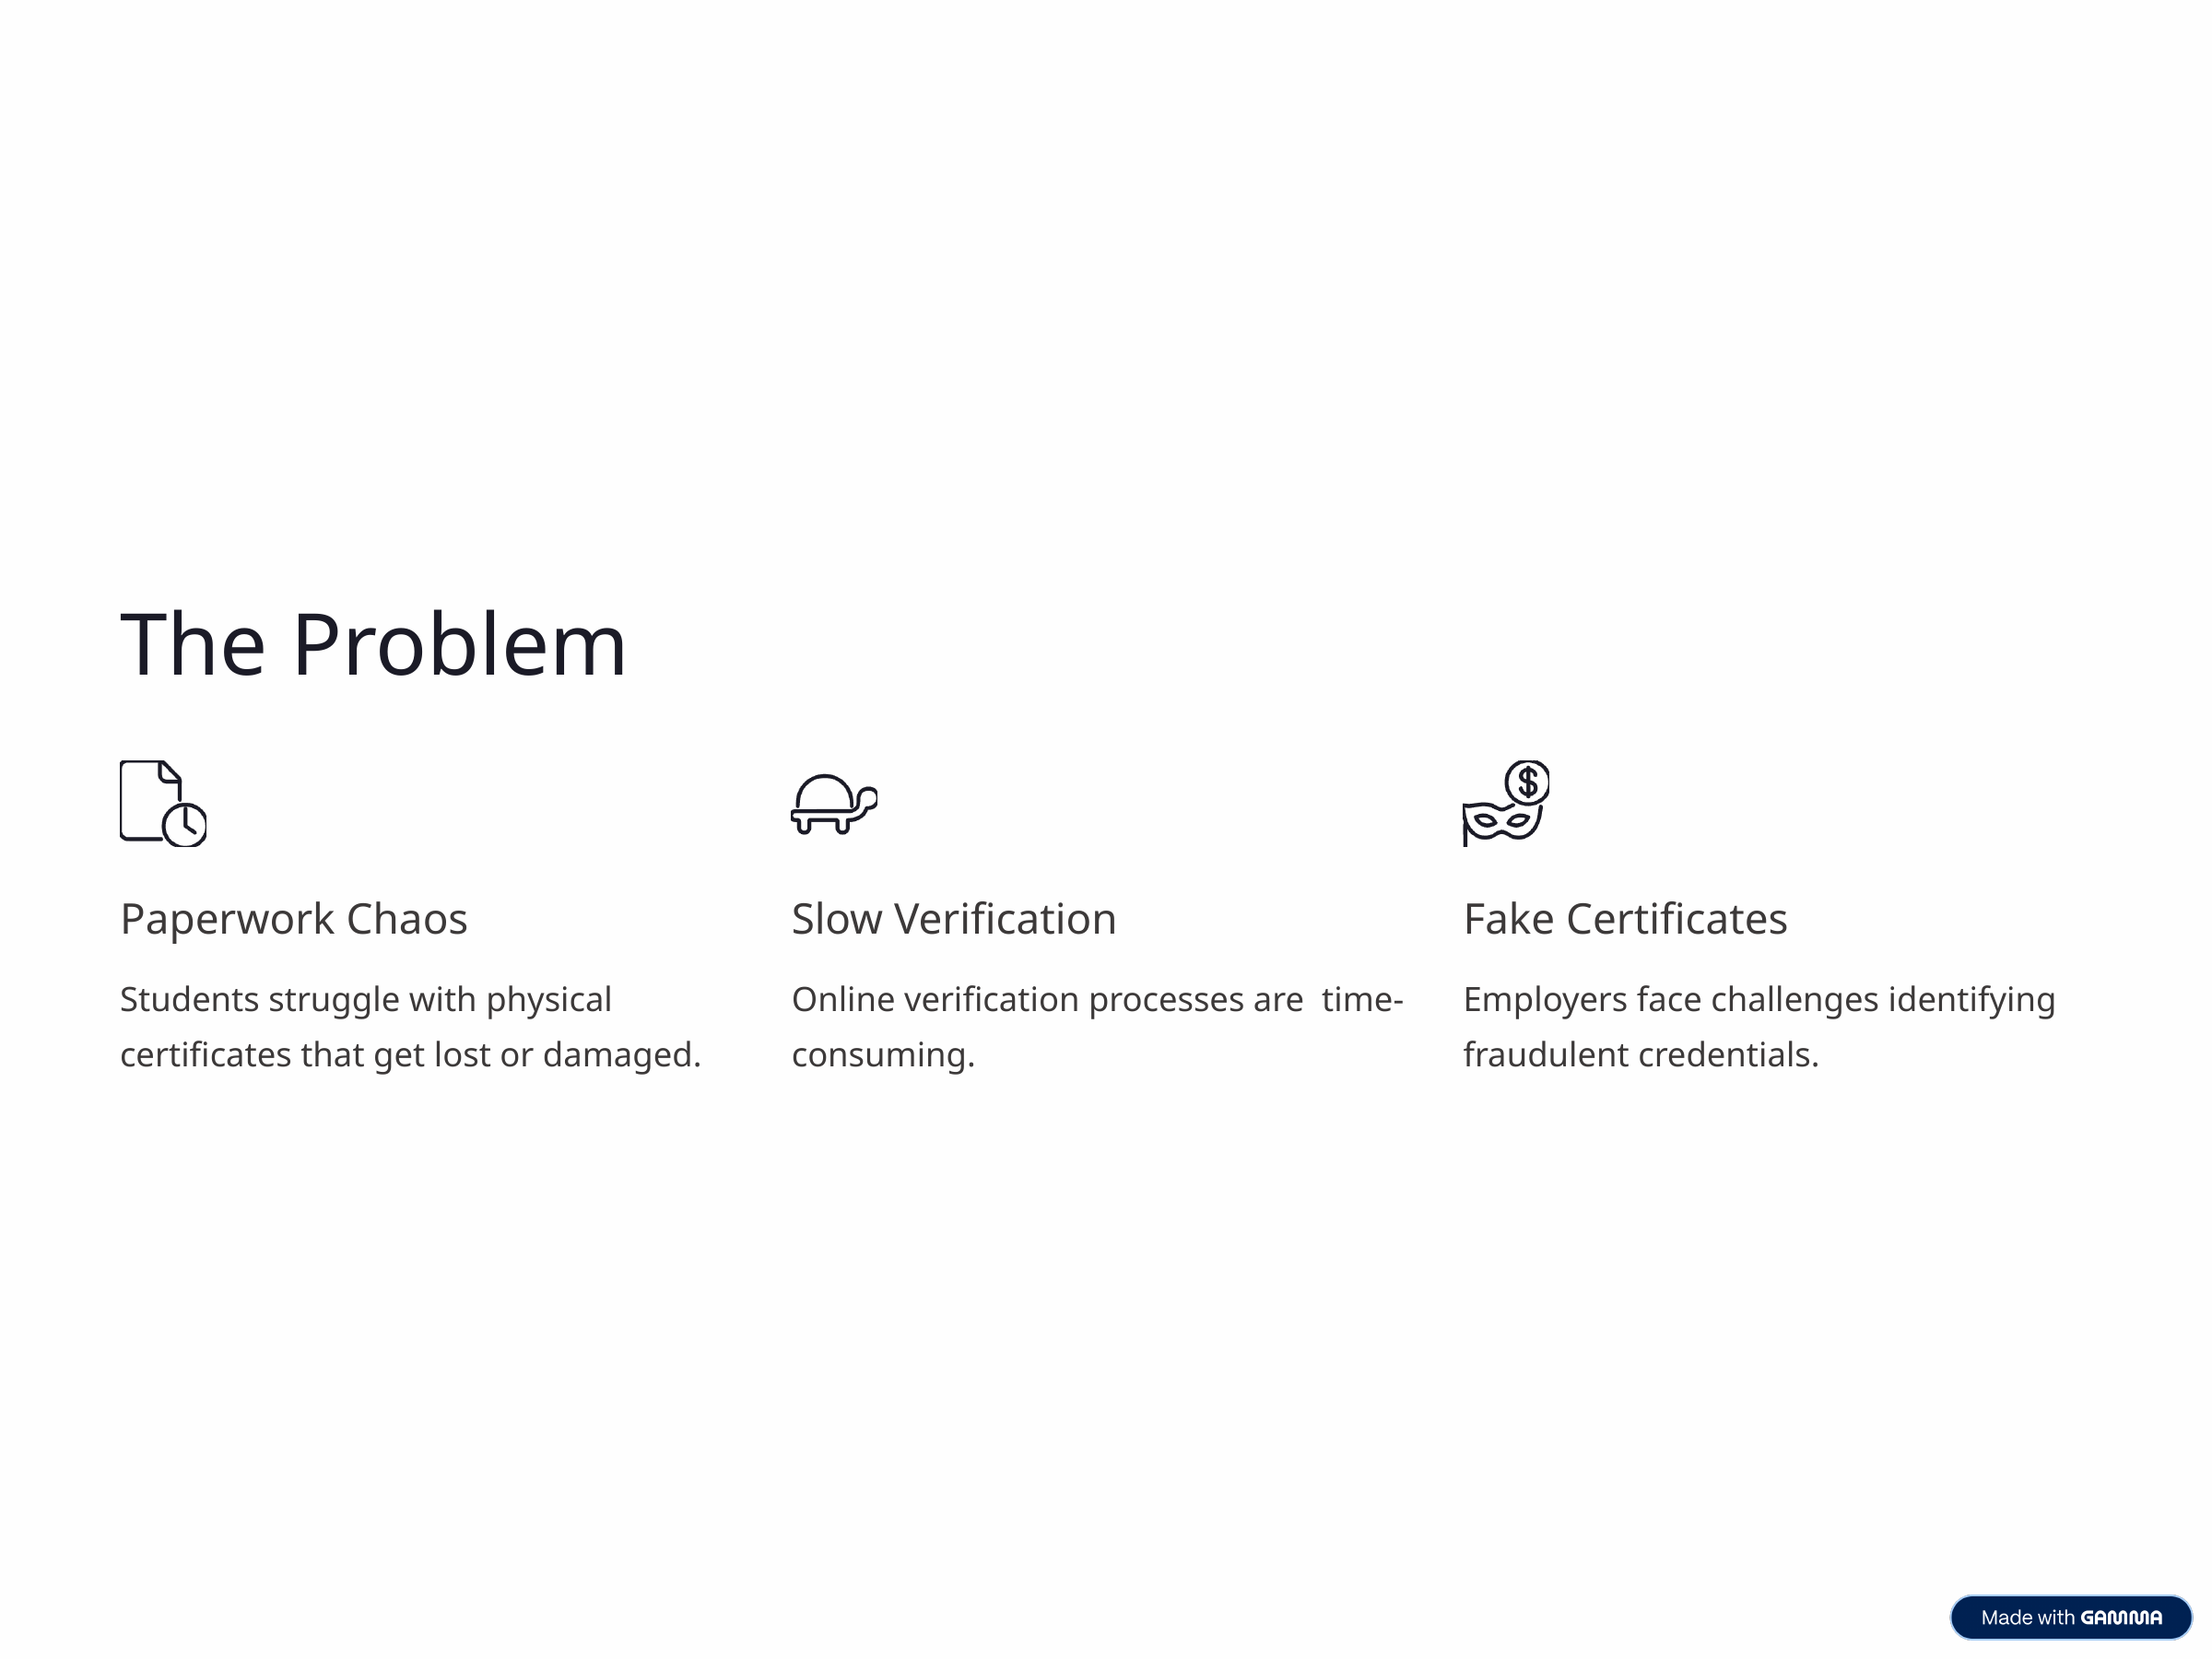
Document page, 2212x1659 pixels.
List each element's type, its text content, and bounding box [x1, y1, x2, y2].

text_box Slow Verification [791, 889, 1220, 944]
text_box Students struggle with physical certificates that get lost or damaged. [120, 963, 749, 1074]
picture [1463, 760, 1549, 847]
picture [791, 760, 877, 847]
text_box Employers face challenges identifying fraudulent credentials. [1463, 963, 2092, 1074]
text_box Paperwork Chaos [120, 889, 549, 944]
picture [1941, 1586, 2202, 1649]
text_box Online verification processes are time-consuming. [791, 963, 1420, 1074]
text_box The Problem [120, 585, 978, 693]
text_box Fake Certificates [1463, 889, 1892, 944]
picture [120, 760, 206, 847]
